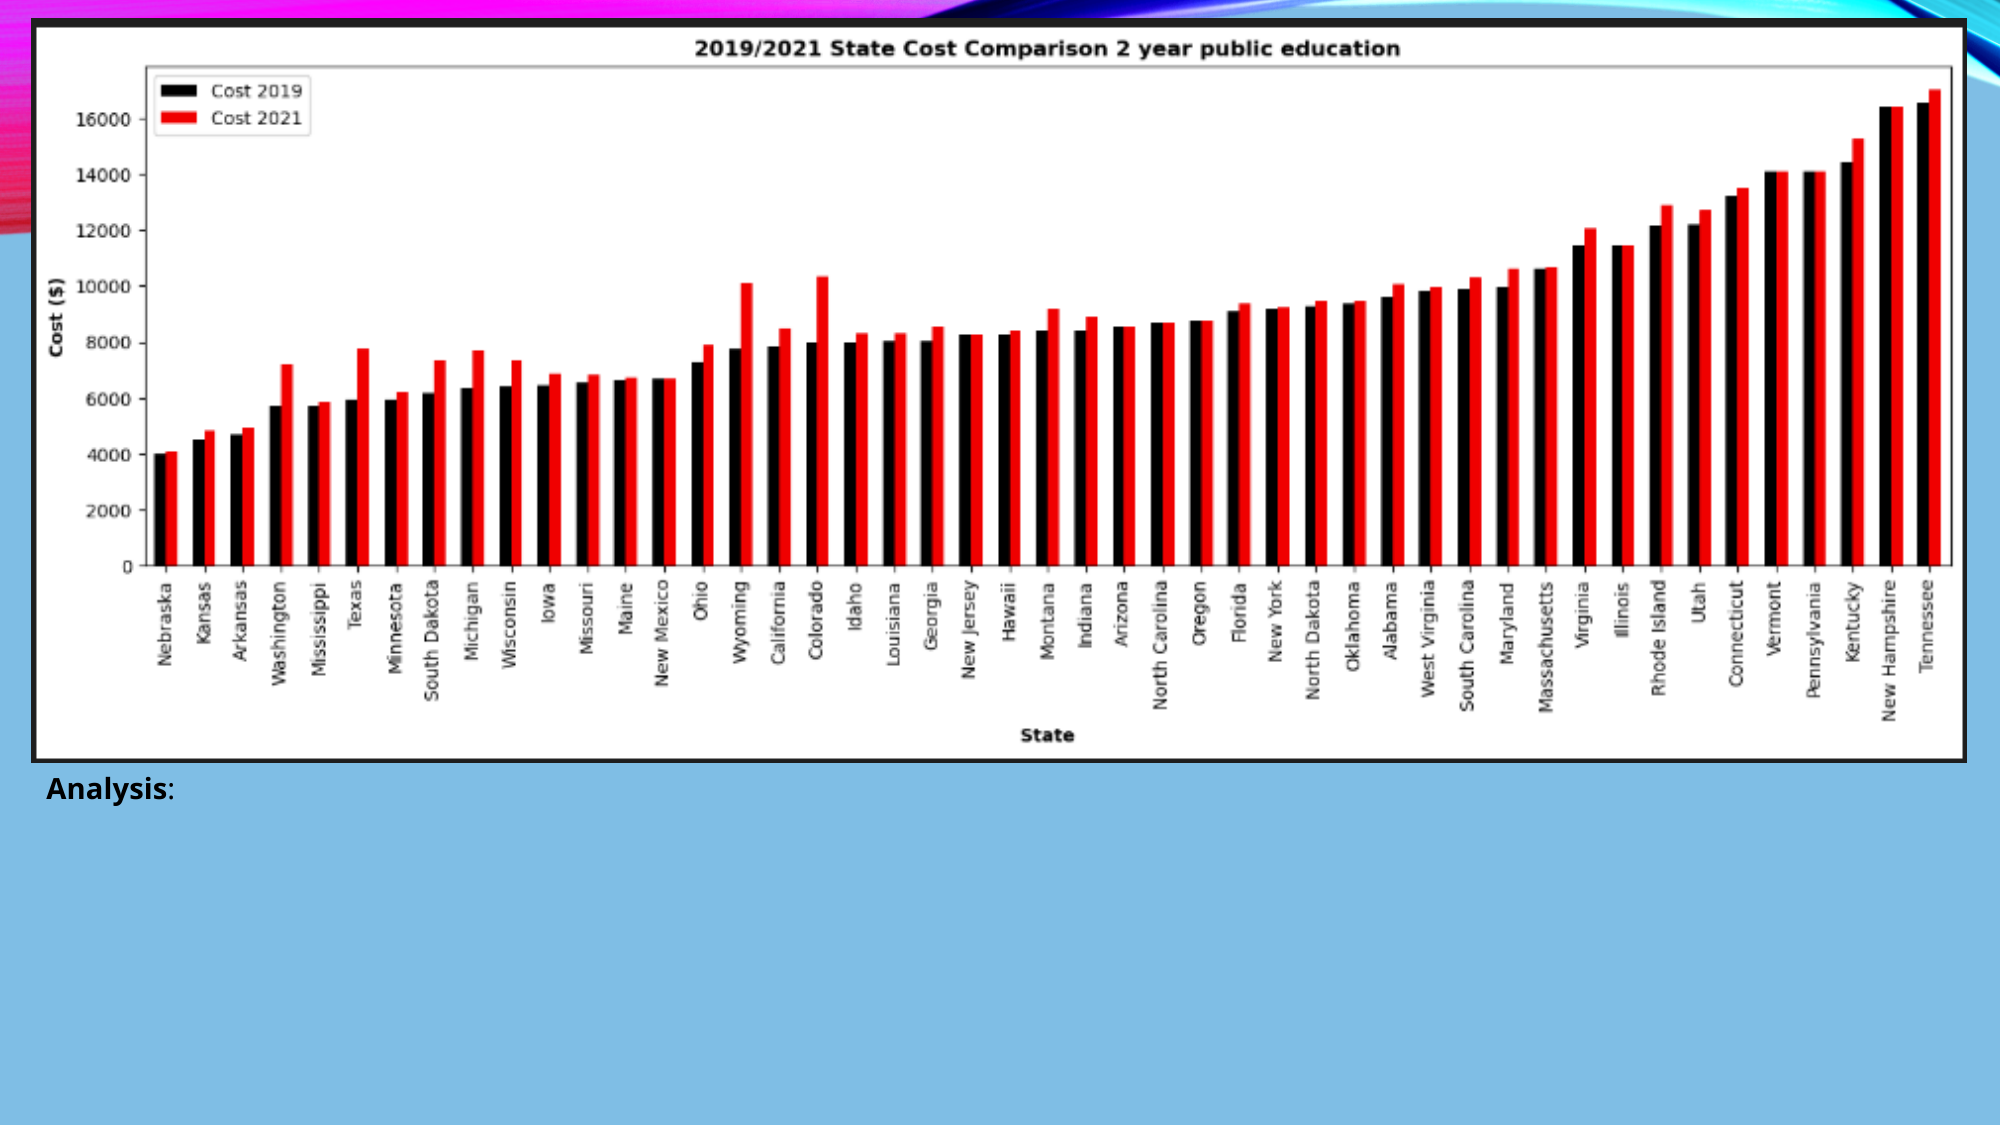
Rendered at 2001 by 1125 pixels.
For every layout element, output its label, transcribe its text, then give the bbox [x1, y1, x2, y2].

picture [0, 0, 2000, 763]
text_box Analysis: [31, 763, 1842, 813]
